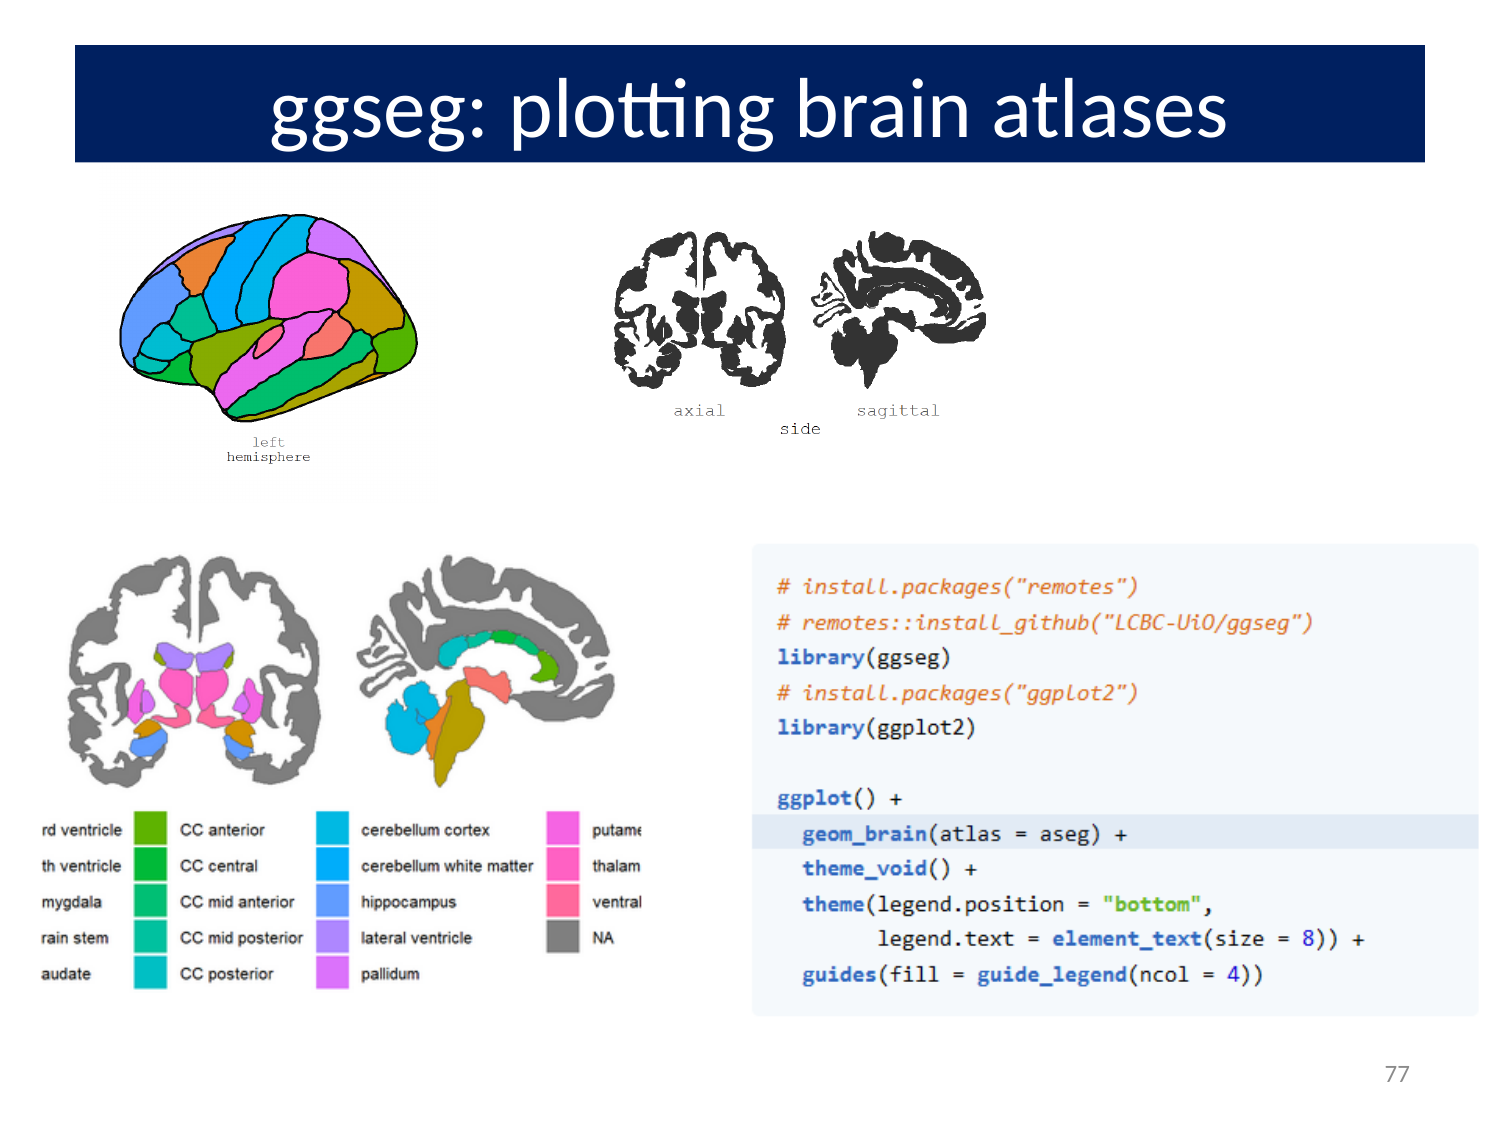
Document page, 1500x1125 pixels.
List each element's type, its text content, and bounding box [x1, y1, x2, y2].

slide_number 77 [1074, 1051, 1425, 1103]
picture [17, 117, 1483, 1043]
title ggseg: plotting brain atlases [75, 45, 1425, 163]
picture [99, 164, 438, 503]
